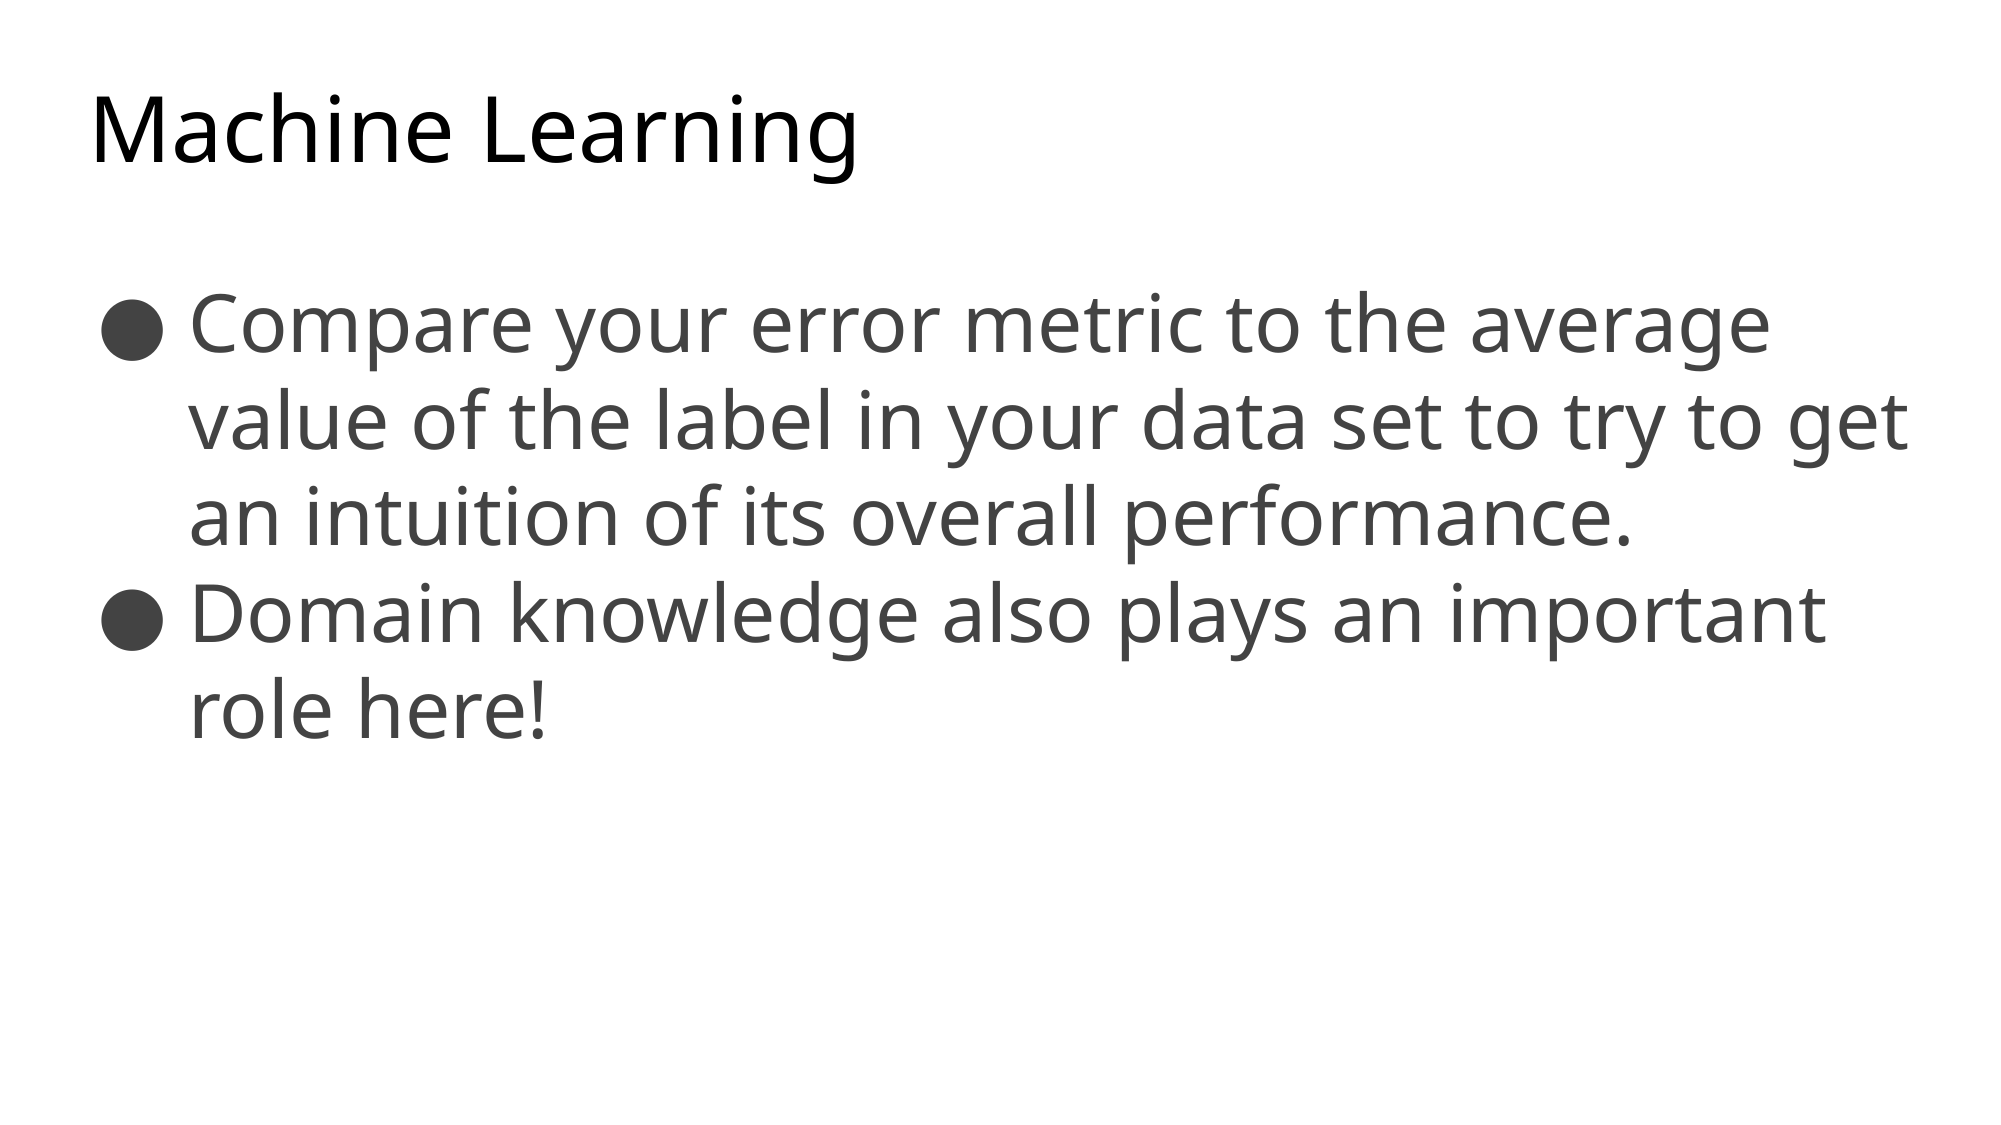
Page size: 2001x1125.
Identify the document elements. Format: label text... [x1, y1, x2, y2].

title Machine Learning [68, 63, 1772, 189]
list Compare your error metric to the average value of the label in your data set to try to get an intuition of its overall performance. Domain knowledge also plays an important role here! [68, 252, 1968, 1000]
